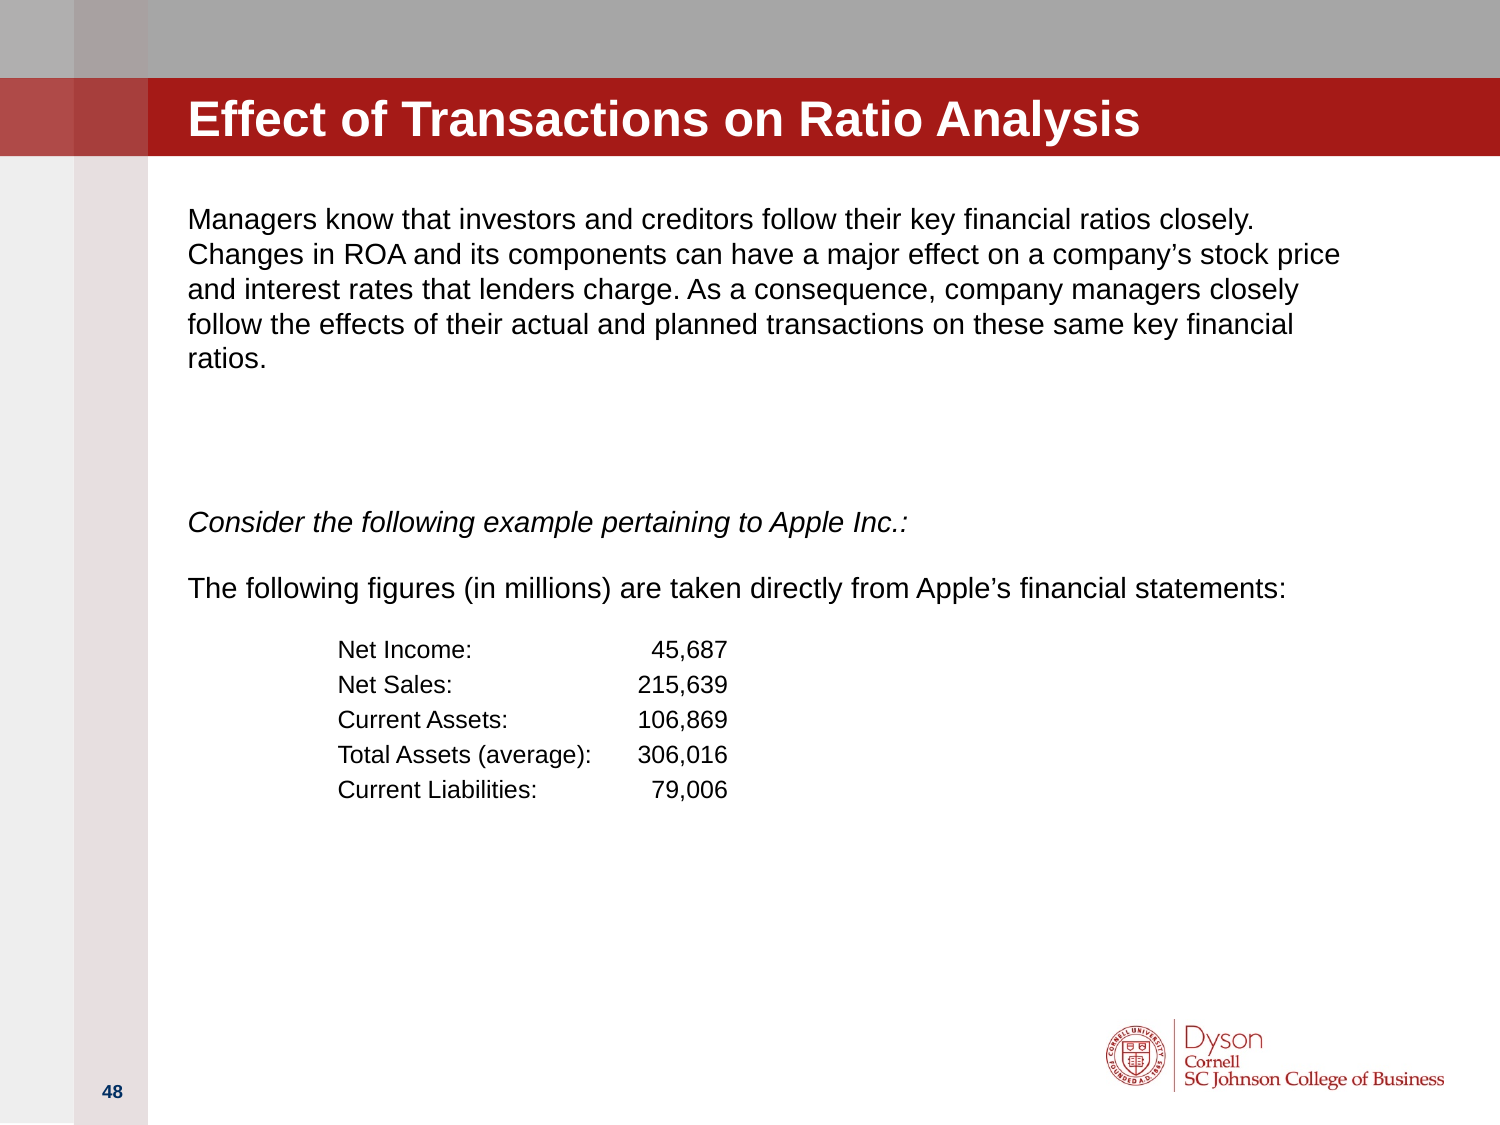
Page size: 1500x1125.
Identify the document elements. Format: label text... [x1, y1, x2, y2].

list Managers know that investors and creditors follow their key financial ratios closely. Changes in ROA and its components can have a major effect on a company’s stock price and interest rates that lenders charge. As a consequence, company managers closely follow the effects of their actual and planned transactions on these same key financial ratios. Consider the following example pertaining to Apple Inc.: The following figures (in millions) are taken directly from Apple’s financial statements: Net Income: 45,687 Net Sales: 215,639 Current Assets: 106,869 Total Assets (average): 306,016 Current Liabilities: 79,006 [187, 200, 1375, 1075]
title Effect of Transactions on Ratio Analysis [187, 46, 1169, 147]
picture [1106, 1019, 1444, 1092]
slide_number 48 [74, 1071, 151, 1125]
